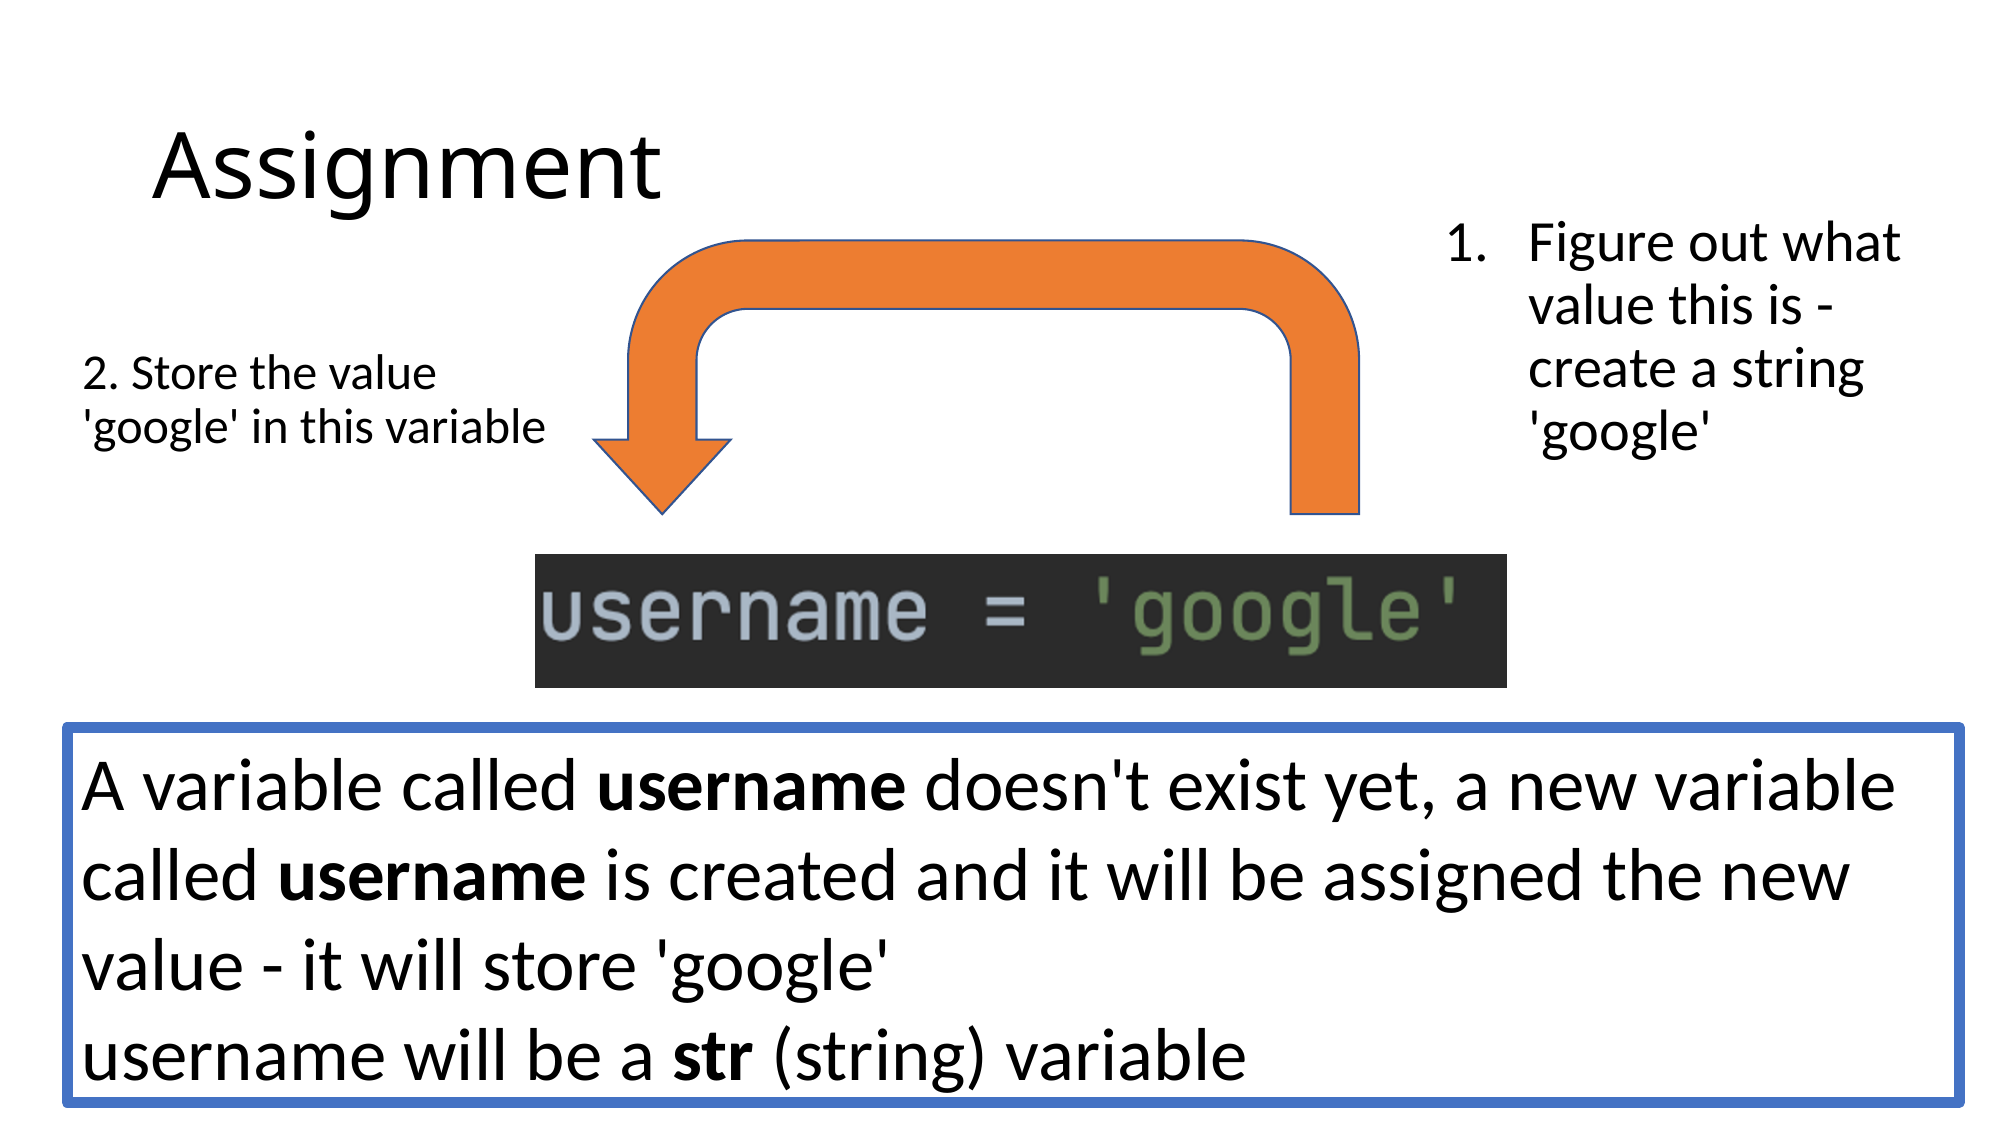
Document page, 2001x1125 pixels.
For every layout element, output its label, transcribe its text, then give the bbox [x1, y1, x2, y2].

picture [535, 554, 1507, 688]
text_box A variable called username doesn't exist yet, a new variable called username is created and it will be assigned the new value - it will store 'google' username will be a str (string) variable [67, 727, 1960, 1103]
list Figure out what value this is - create a string 'google' [1429, 204, 1933, 515]
title Assignment [137, 59, 1863, 278]
text_box 2. Store the value 'google' in this variable [67, 338, 571, 515]
text_box [591, 239, 1361, 516]
